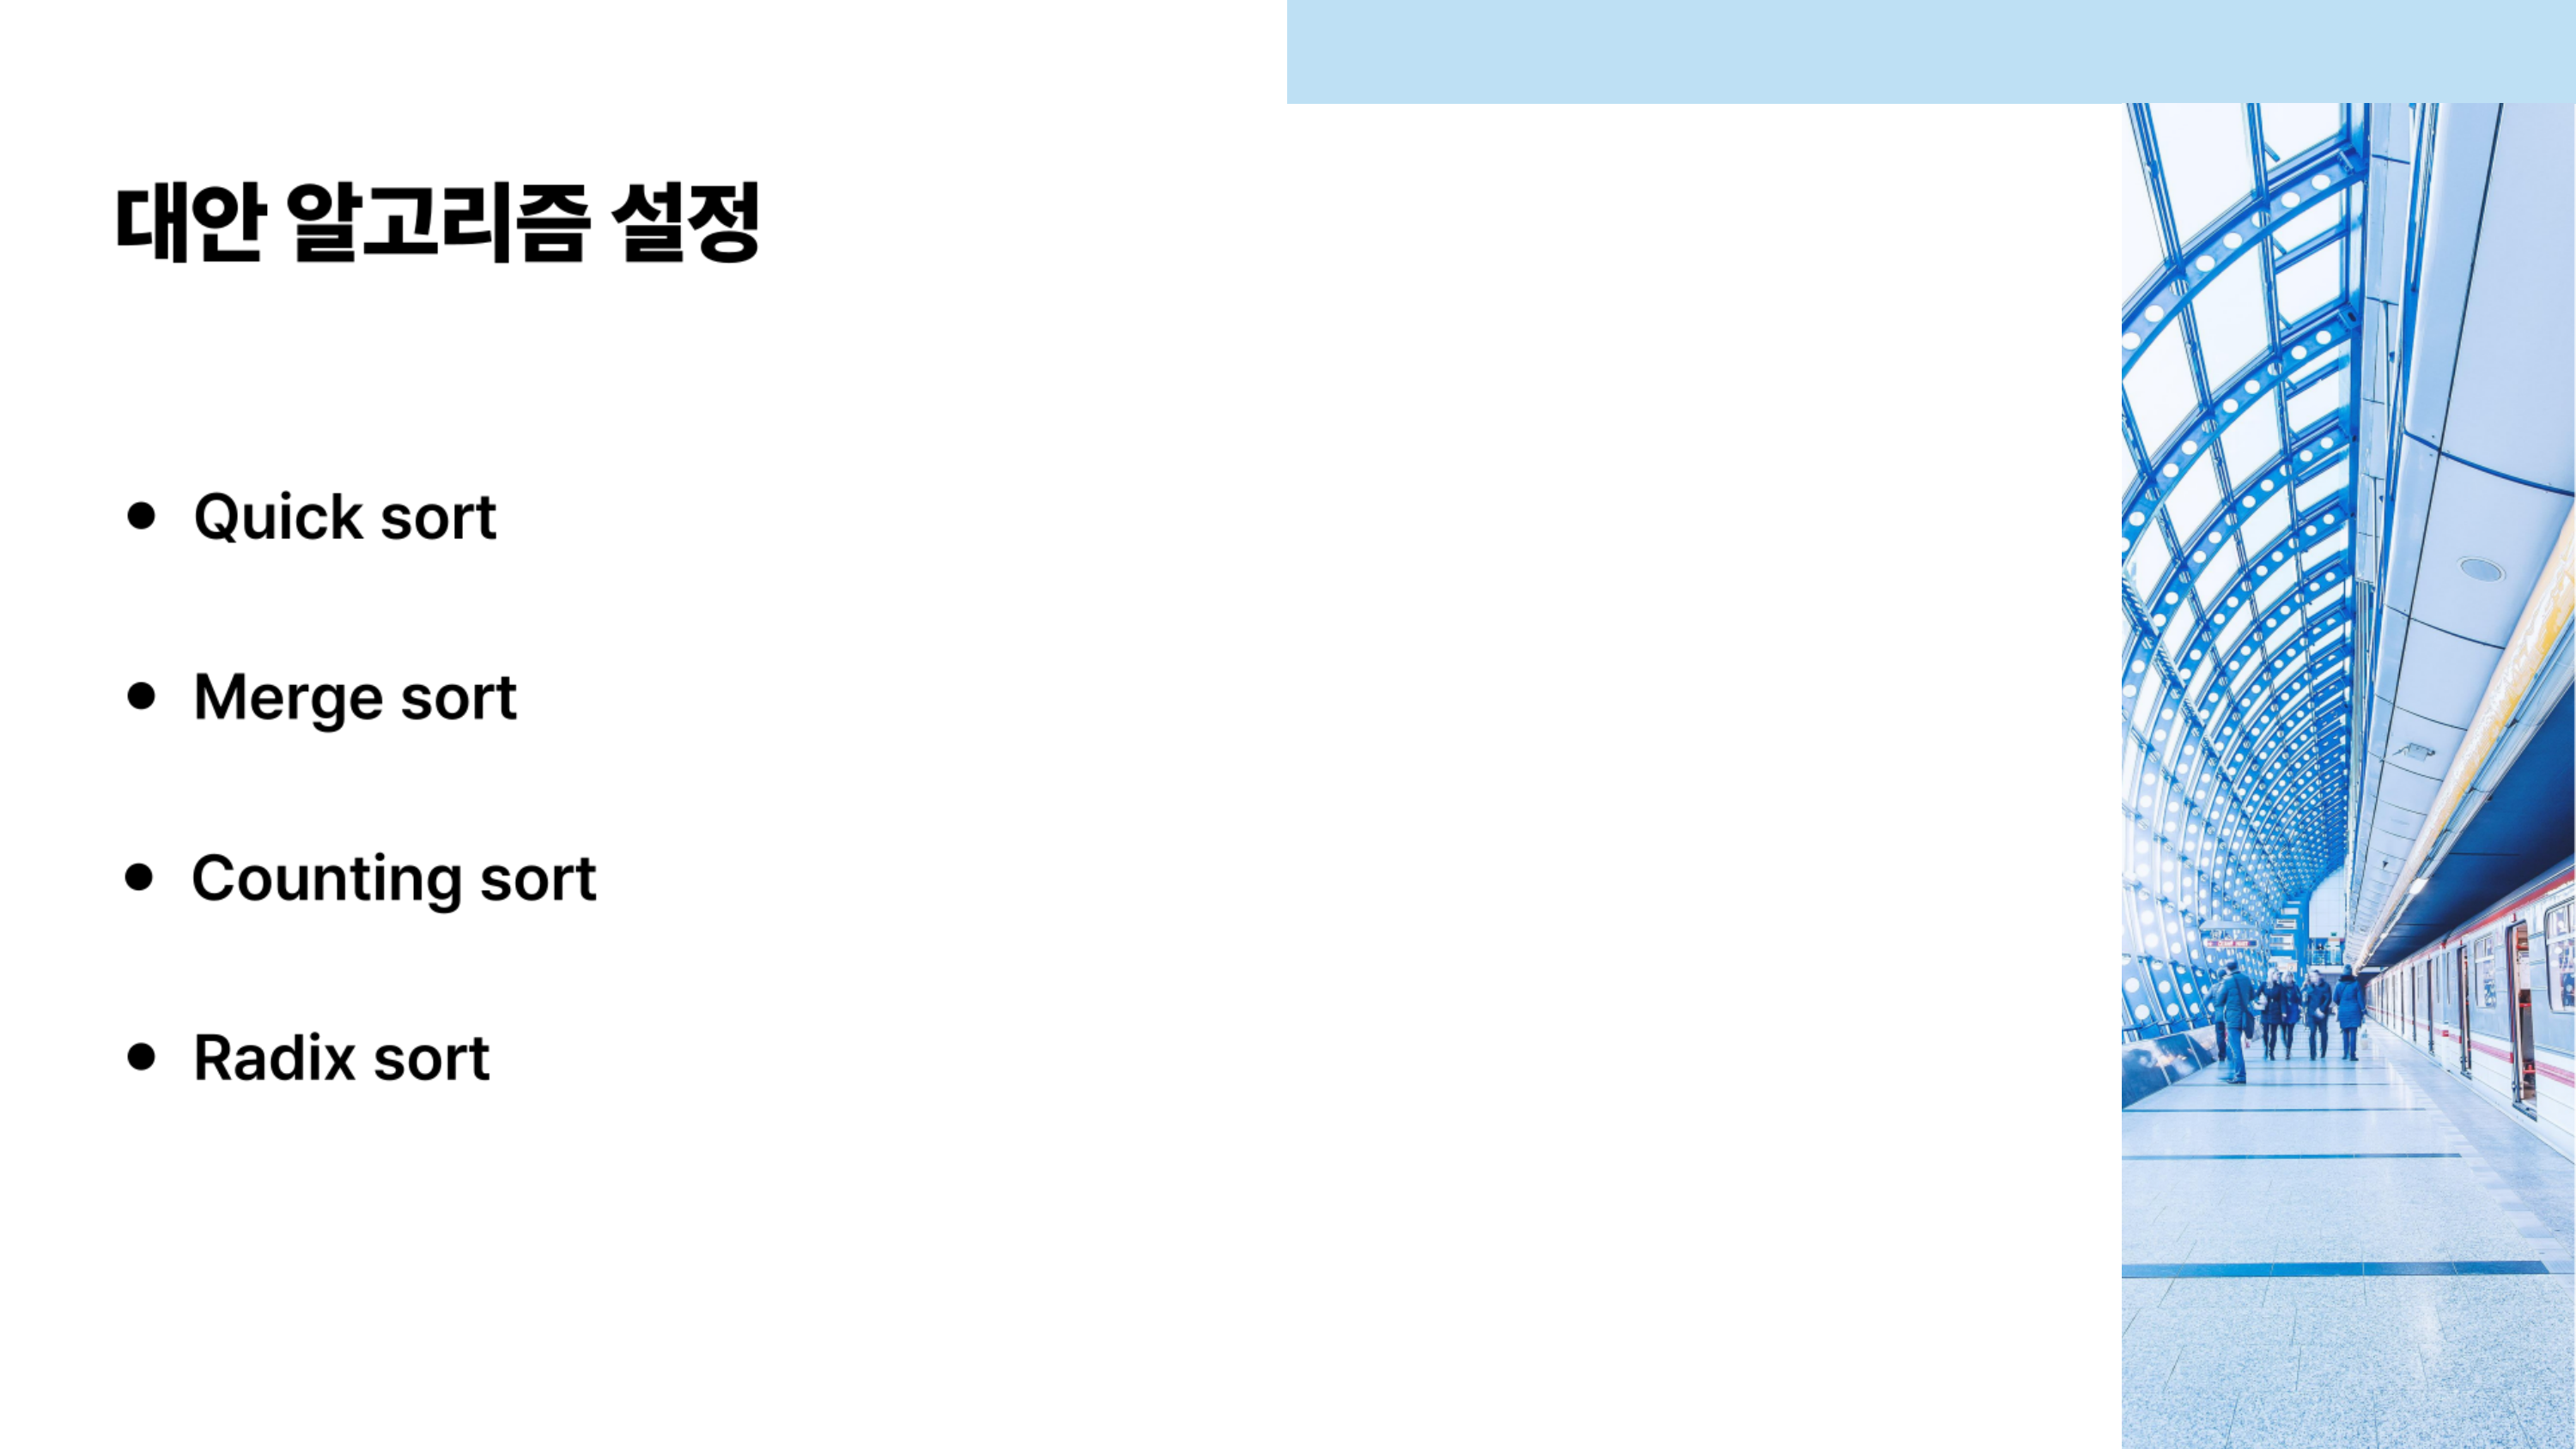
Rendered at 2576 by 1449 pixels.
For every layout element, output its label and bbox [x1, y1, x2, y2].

text_box [1287, 0, 2576, 104]
picture [84, 446, 674, 1175]
picture [85, 124, 841, 364]
text_box [2121, 103, 2576, 1449]
